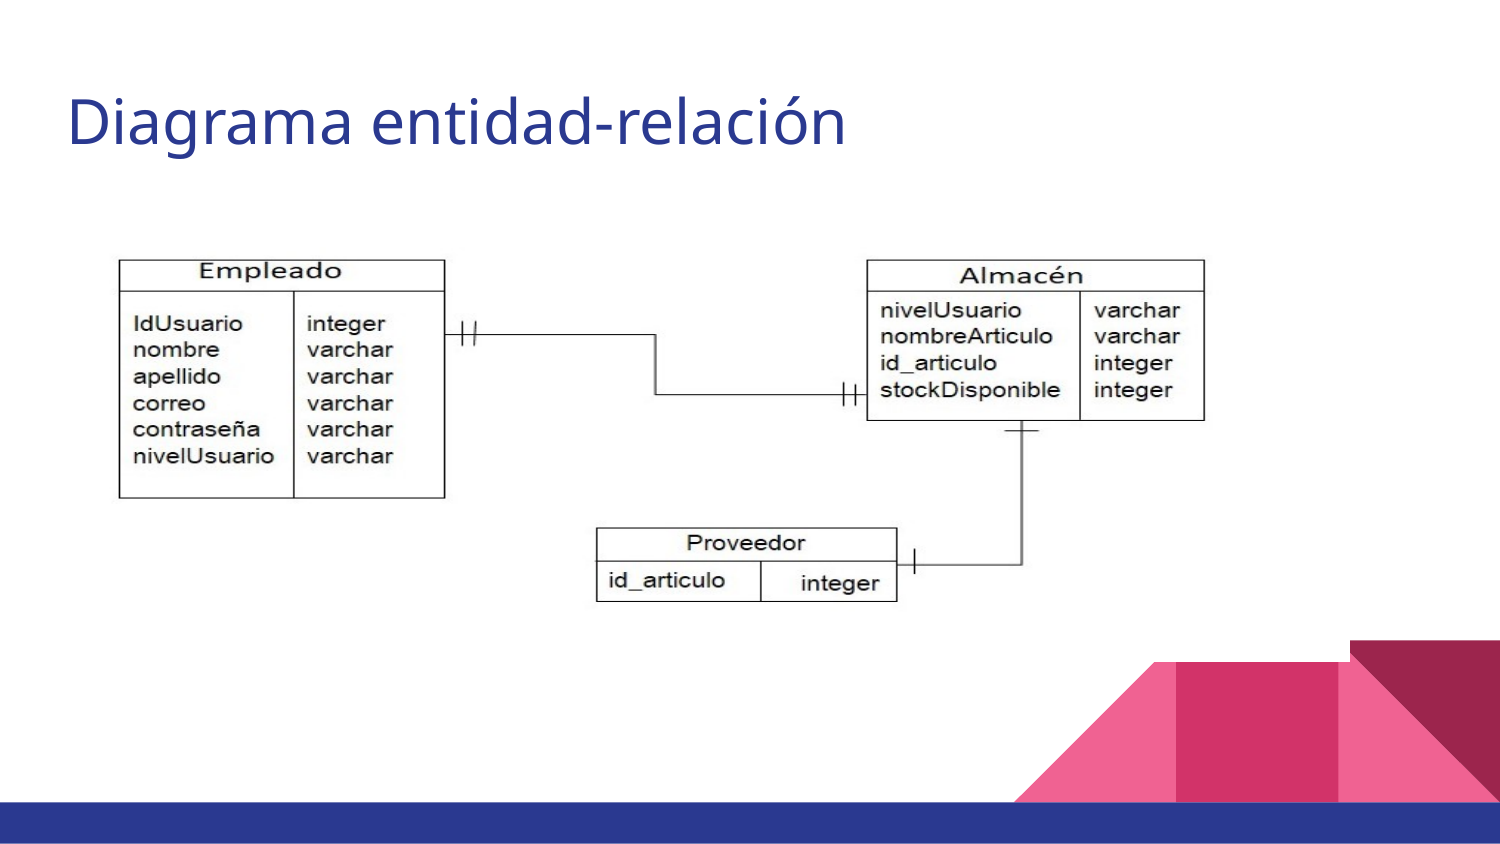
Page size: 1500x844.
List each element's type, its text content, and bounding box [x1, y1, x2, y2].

title Diagrama entidad-relación [51, 67, 1449, 167]
picture [50, 181, 1351, 663]
